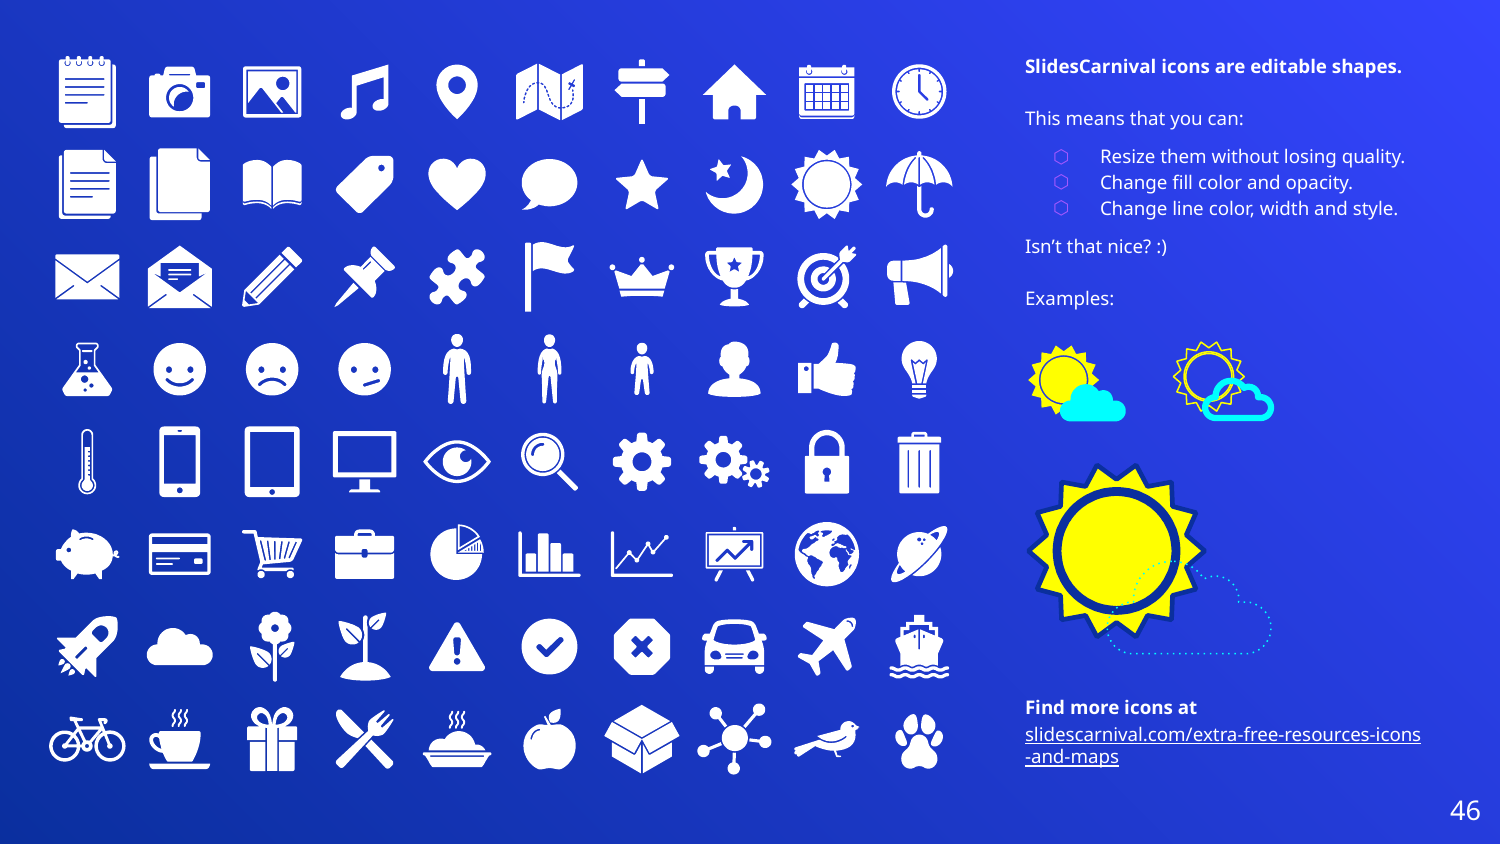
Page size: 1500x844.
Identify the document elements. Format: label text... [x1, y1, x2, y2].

text_box [146, 628, 213, 666]
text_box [885, 150, 953, 218]
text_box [897, 431, 942, 494]
text_box [708, 341, 761, 397]
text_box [442, 333, 472, 405]
text_box [1247, 384, 1274, 421]
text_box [242, 66, 302, 118]
text_box [428, 158, 486, 211]
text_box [249, 611, 295, 682]
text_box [797, 342, 856, 397]
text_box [430, 524, 484, 581]
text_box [241, 246, 303, 308]
text_box [338, 343, 391, 396]
text_box [55, 529, 120, 580]
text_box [895, 713, 944, 769]
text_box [797, 245, 857, 309]
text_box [701, 619, 767, 675]
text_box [335, 709, 394, 769]
text_box [616, 159, 668, 210]
text_box [702, 64, 767, 120]
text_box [148, 533, 211, 576]
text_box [148, 66, 211, 118]
text_box [245, 343, 299, 396]
text_box [521, 618, 578, 675]
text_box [901, 340, 938, 399]
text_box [705, 526, 764, 582]
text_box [1027, 345, 1100, 415]
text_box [58, 149, 116, 220]
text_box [334, 246, 396, 308]
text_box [58, 55, 116, 129]
text_box [436, 64, 478, 120]
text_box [338, 612, 391, 681]
text_box [159, 426, 201, 498]
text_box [891, 64, 947, 119]
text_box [523, 708, 576, 770]
text_box [804, 429, 850, 494]
text_box [49, 716, 126, 762]
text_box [697, 703, 772, 775]
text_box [422, 710, 492, 768]
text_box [537, 334, 562, 404]
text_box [610, 531, 674, 578]
text_box [1112, 576, 1271, 654]
text_box [1247, 386, 1271, 418]
text_box [153, 343, 206, 396]
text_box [1173, 341, 1245, 412]
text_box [890, 525, 948, 583]
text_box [791, 149, 863, 220]
text_box [244, 426, 300, 498]
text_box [332, 430, 397, 493]
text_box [798, 64, 855, 120]
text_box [889, 614, 950, 679]
text_box [429, 622, 485, 672]
text_box [794, 721, 860, 758]
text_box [609, 256, 675, 297]
text_box [335, 155, 394, 213]
slide_number 46 [1391, 779, 1482, 844]
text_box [886, 244, 954, 306]
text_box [524, 241, 575, 312]
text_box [56, 615, 118, 678]
text_box [521, 159, 578, 210]
list SlidesCarnival icons are editable shapes. This means that you can: Resize them without losing quality. Change fill color and opacity. Change line color, width and style. Isn’t that nice? :) Examples: [1025, 51, 1425, 302]
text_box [515, 63, 584, 121]
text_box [705, 156, 764, 214]
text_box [149, 148, 211, 221]
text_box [704, 247, 764, 307]
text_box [148, 708, 211, 770]
text_box [340, 64, 389, 120]
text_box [603, 704, 680, 774]
text_box [429, 249, 485, 305]
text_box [699, 435, 770, 488]
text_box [422, 439, 492, 484]
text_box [55, 254, 120, 300]
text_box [78, 428, 97, 495]
text_box [612, 432, 672, 491]
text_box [518, 531, 581, 578]
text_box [334, 529, 395, 580]
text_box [246, 706, 298, 772]
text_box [147, 245, 212, 309]
text_box [1101, 390, 1126, 422]
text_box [62, 342, 113, 397]
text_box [630, 342, 654, 396]
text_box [520, 432, 579, 491]
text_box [1028, 464, 1206, 638]
text_box [797, 617, 856, 676]
list Find more icons at slidescarnival.com/extra-free-resources-icons-and-maps [1025, 692, 1425, 786]
text_box [613, 618, 671, 675]
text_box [242, 159, 302, 210]
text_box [614, 59, 670, 125]
text_box [794, 522, 860, 587]
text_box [241, 529, 303, 579]
